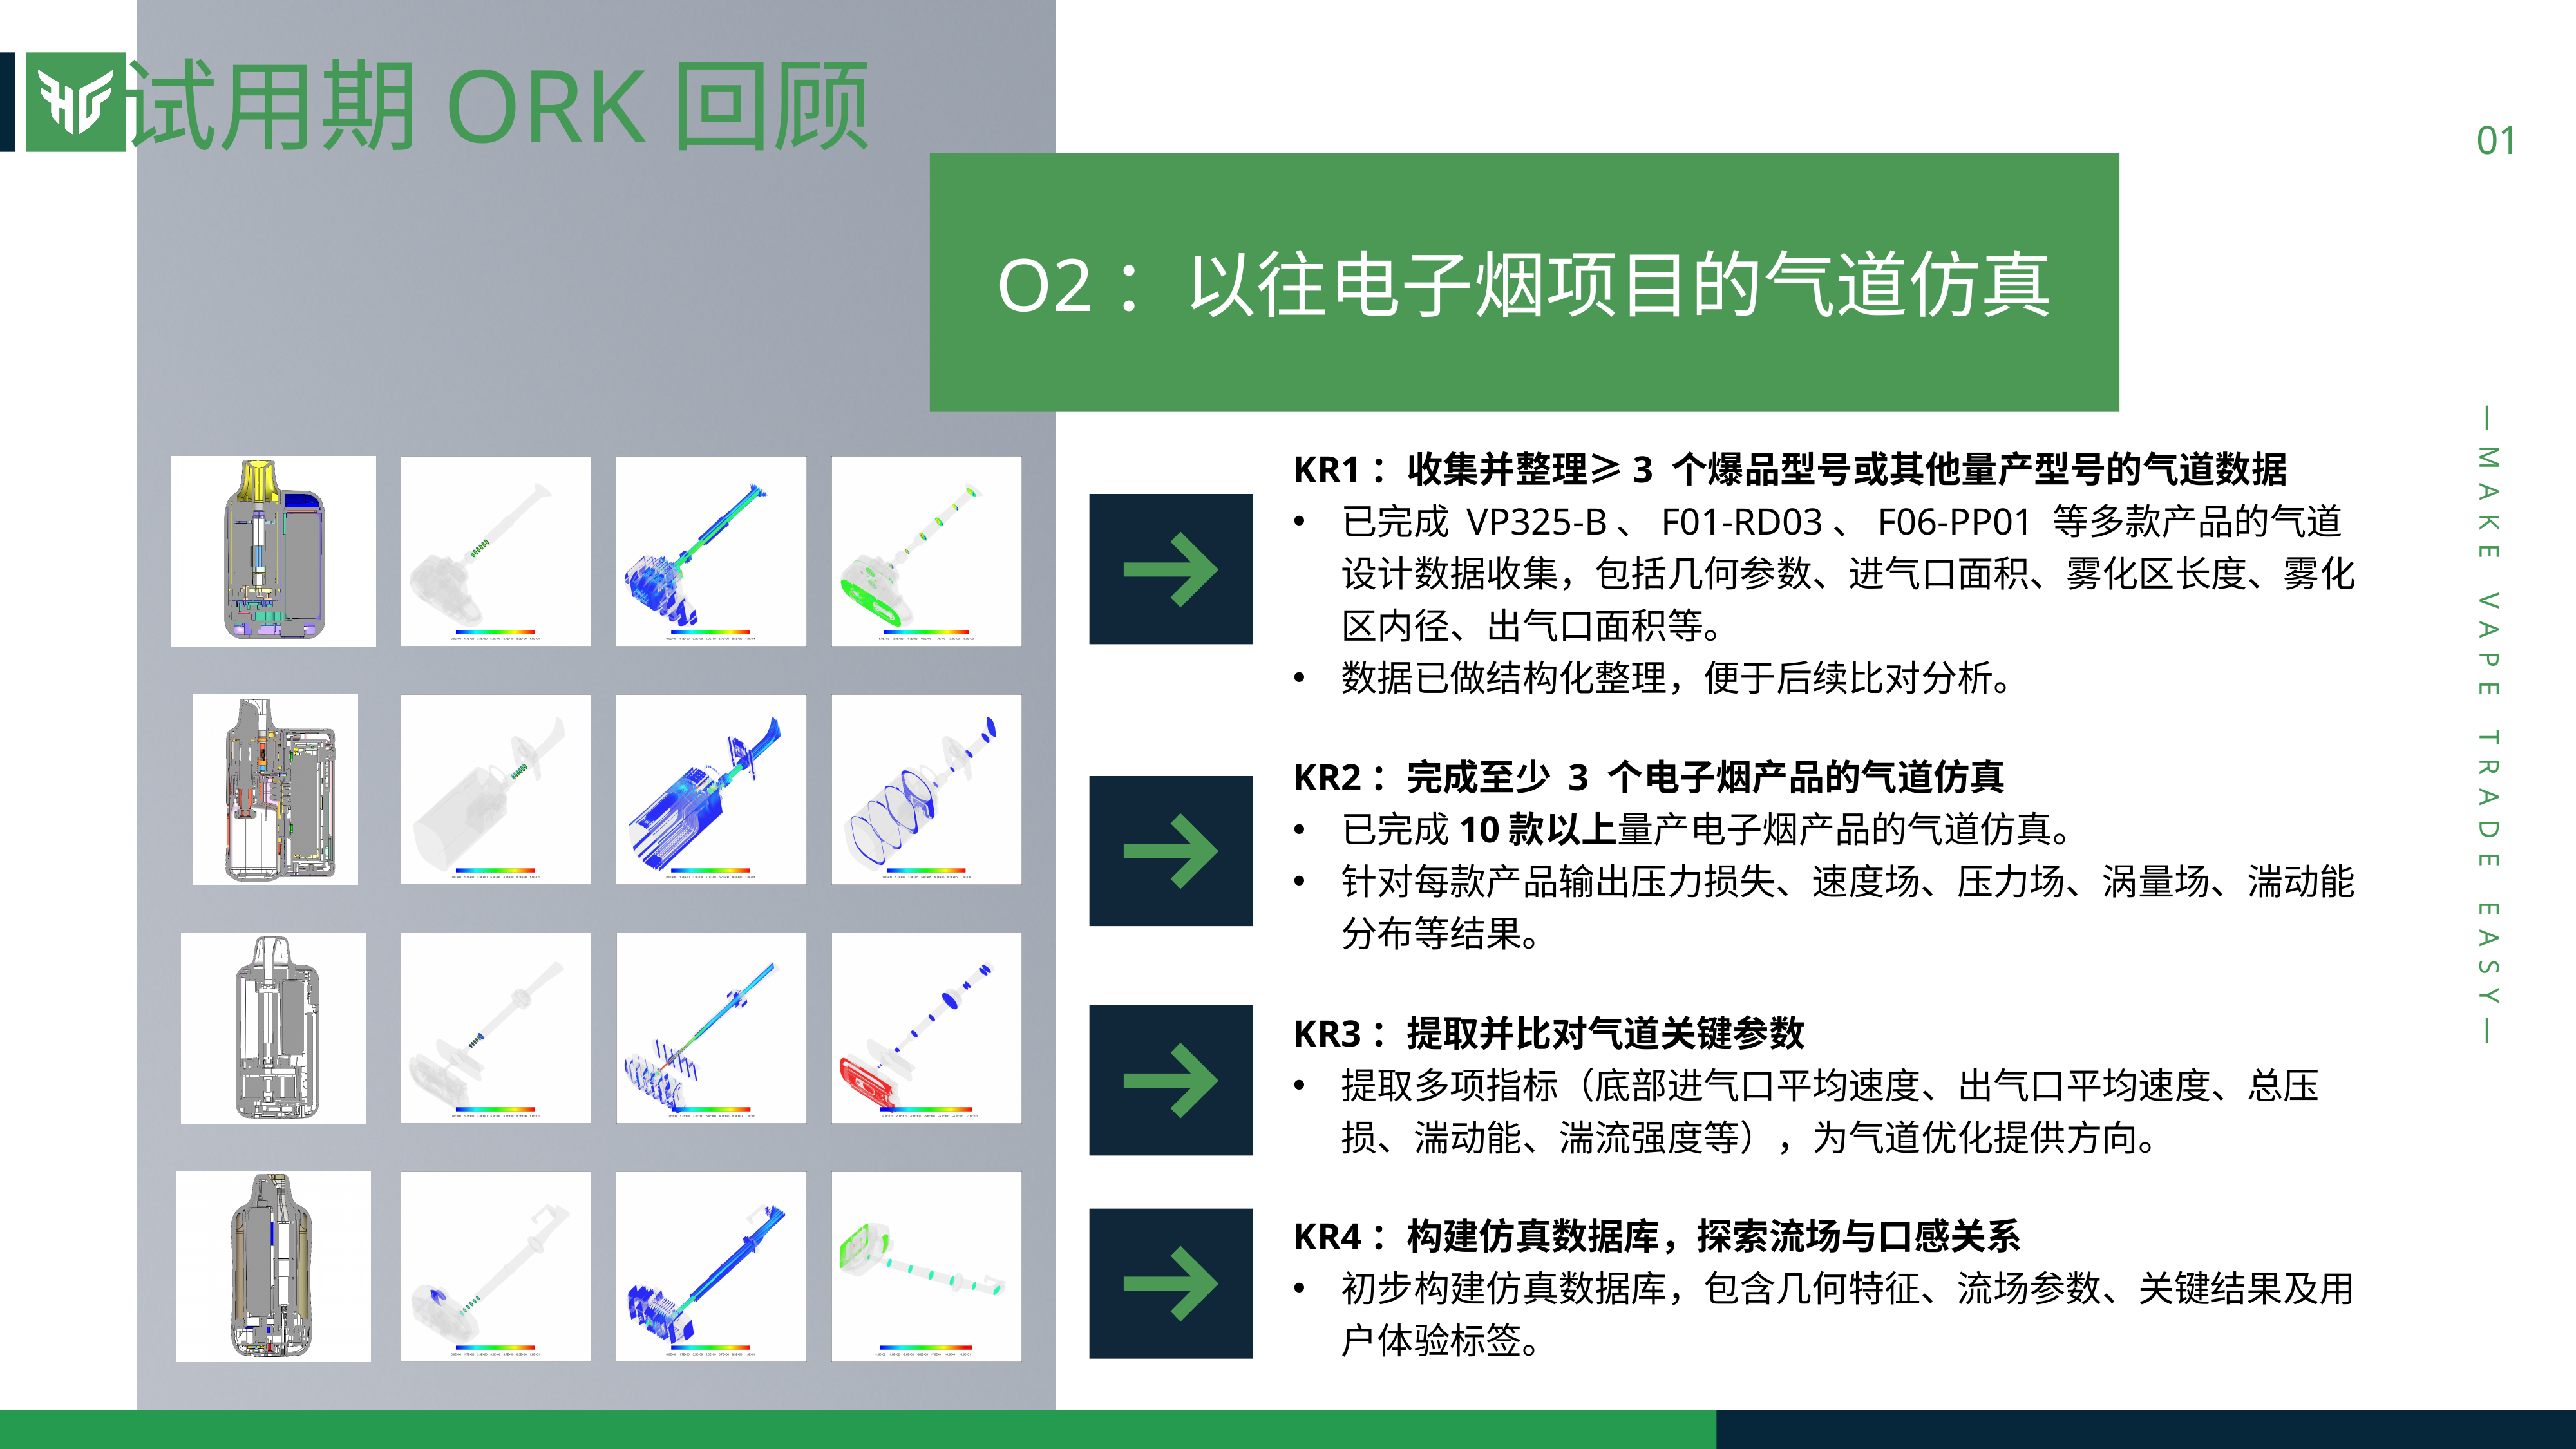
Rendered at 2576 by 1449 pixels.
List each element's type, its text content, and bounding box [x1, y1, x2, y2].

picture [137, 0, 1056, 1449]
text_box [1716, 1410, 2576, 1449]
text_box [171, 694, 1022, 886]
text_box 试用期ORK回顾 [112, 36, 137, 168]
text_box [1089, 992, 2372, 1170]
text_box [1056, 1410, 1716, 1449]
text_box O2：以往电子烟项目的气道仿真 [1056, 153, 2120, 412]
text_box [171, 933, 1022, 1124]
text_box —MAKE VAPE TRADE EASY— [2477, 379, 2520, 1070]
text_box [171, 1171, 1022, 1362]
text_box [1089, 1195, 2372, 1372]
text_box [0, 1410, 137, 1449]
picture [38, 70, 113, 135]
text_box [26, 52, 112, 152]
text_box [171, 456, 1022, 647]
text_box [1089, 735, 2372, 967]
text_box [1089, 428, 2372, 711]
text_box [0, 52, 15, 152]
text_box 01 [2470, 109, 2526, 167]
